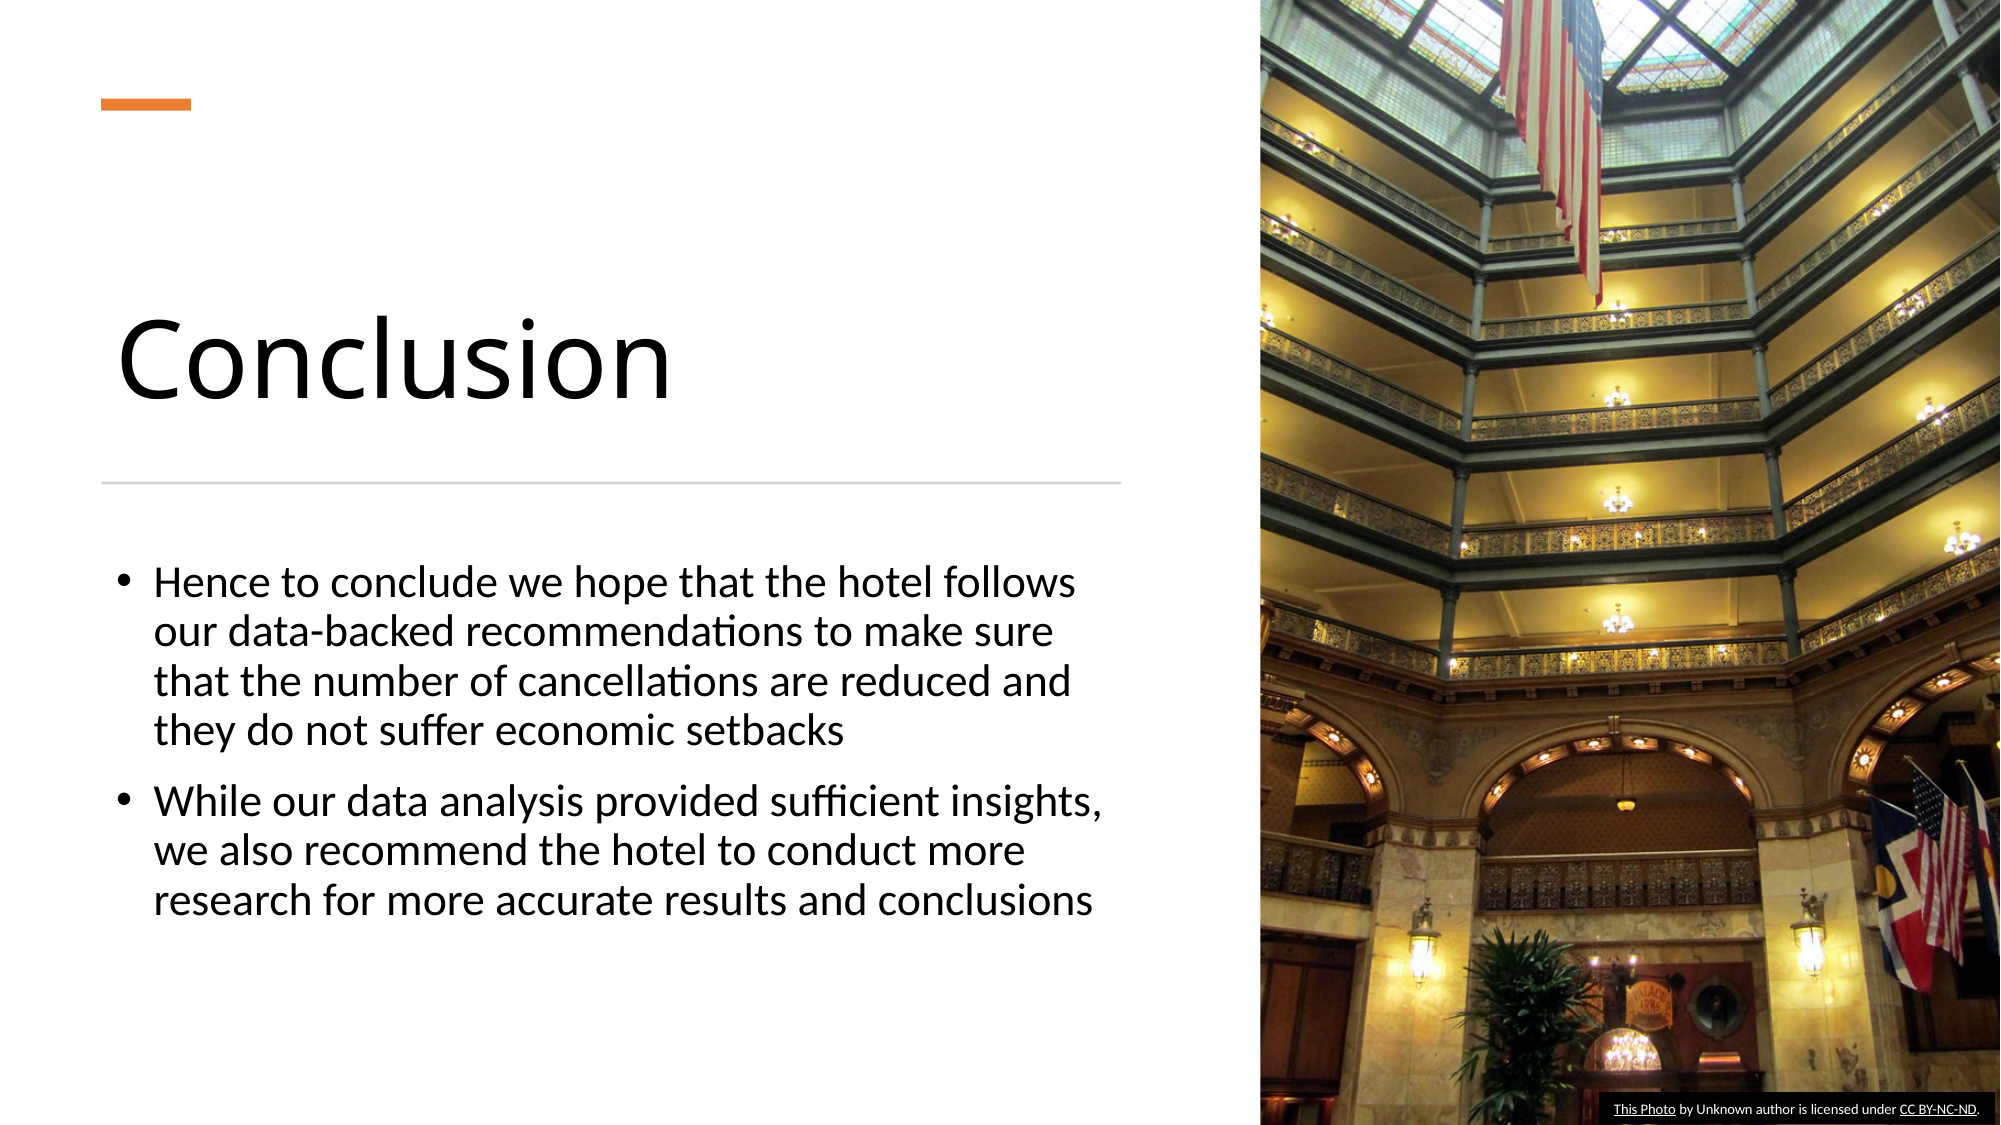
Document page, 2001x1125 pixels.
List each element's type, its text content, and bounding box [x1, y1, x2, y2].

picture [1260, 0, 2000, 1125]
text_box [0, 0, 1260, 1125]
list Hence to conclude we hope that the hotel follows our data-backed recommendations to make sure that the number of cancellations are reduced and they do not suffer economic setbacks While our data analysis provided sufficient insights, we also recommend the hotel to conduct more research for more accurate results and conclusions [100, 550, 1130, 1014]
title Conclusion [100, 176, 1129, 429]
text_box [100, 98, 192, 112]
text_box [100, 481, 1122, 486]
